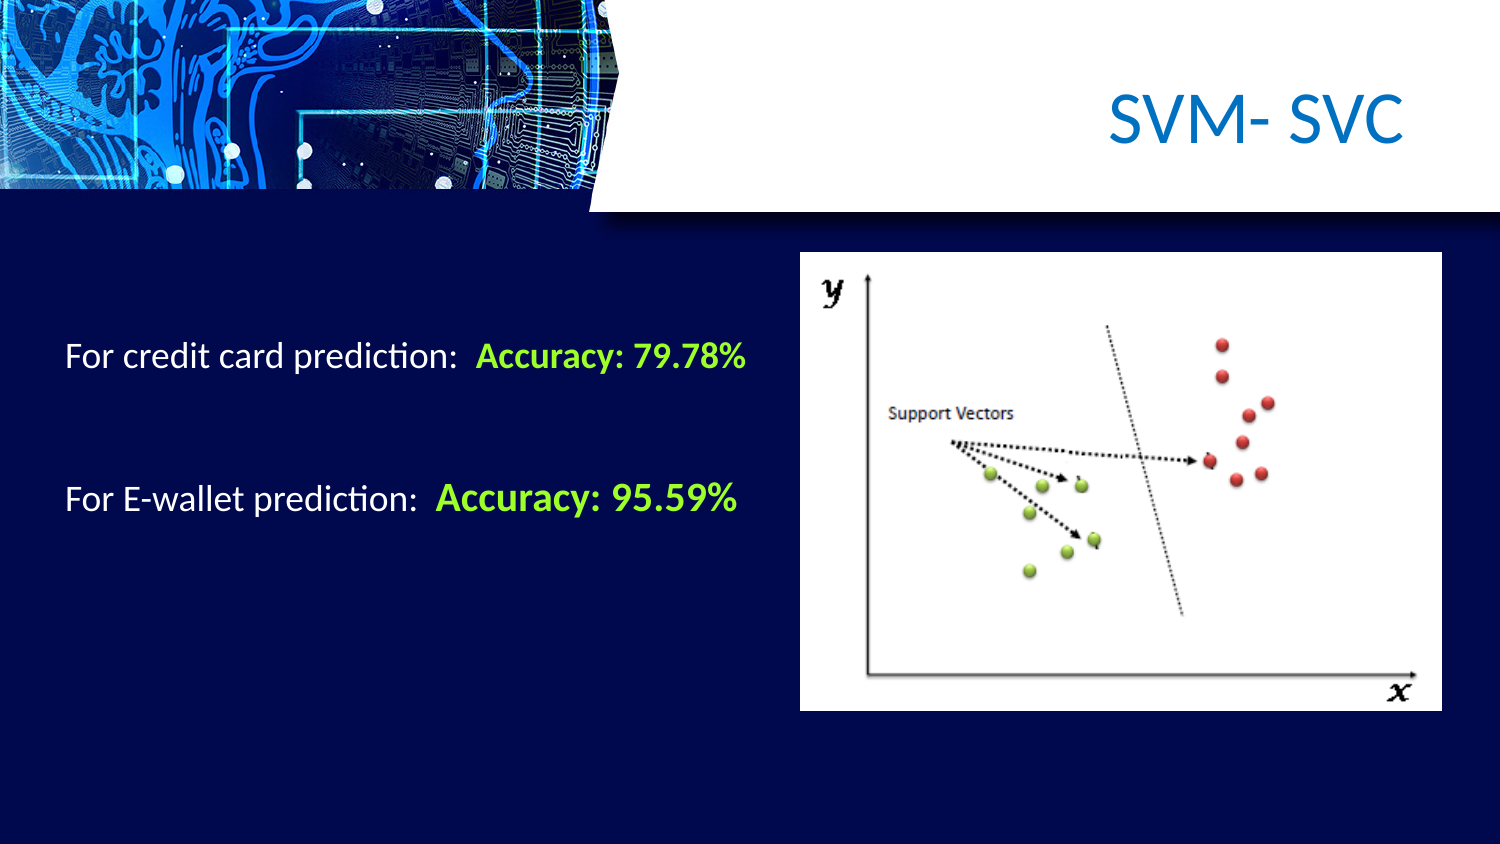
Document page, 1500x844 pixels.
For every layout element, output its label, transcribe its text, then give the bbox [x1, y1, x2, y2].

text_box For credit card prediction: Accuracy: 79.78% [50, 323, 795, 383]
text_box SVM- SVC [915, 61, 1420, 167]
text_box For E-wallet prediction: Accuracy: 95.59% [50, 461, 795, 527]
picture [0, 0, 1500, 844]
